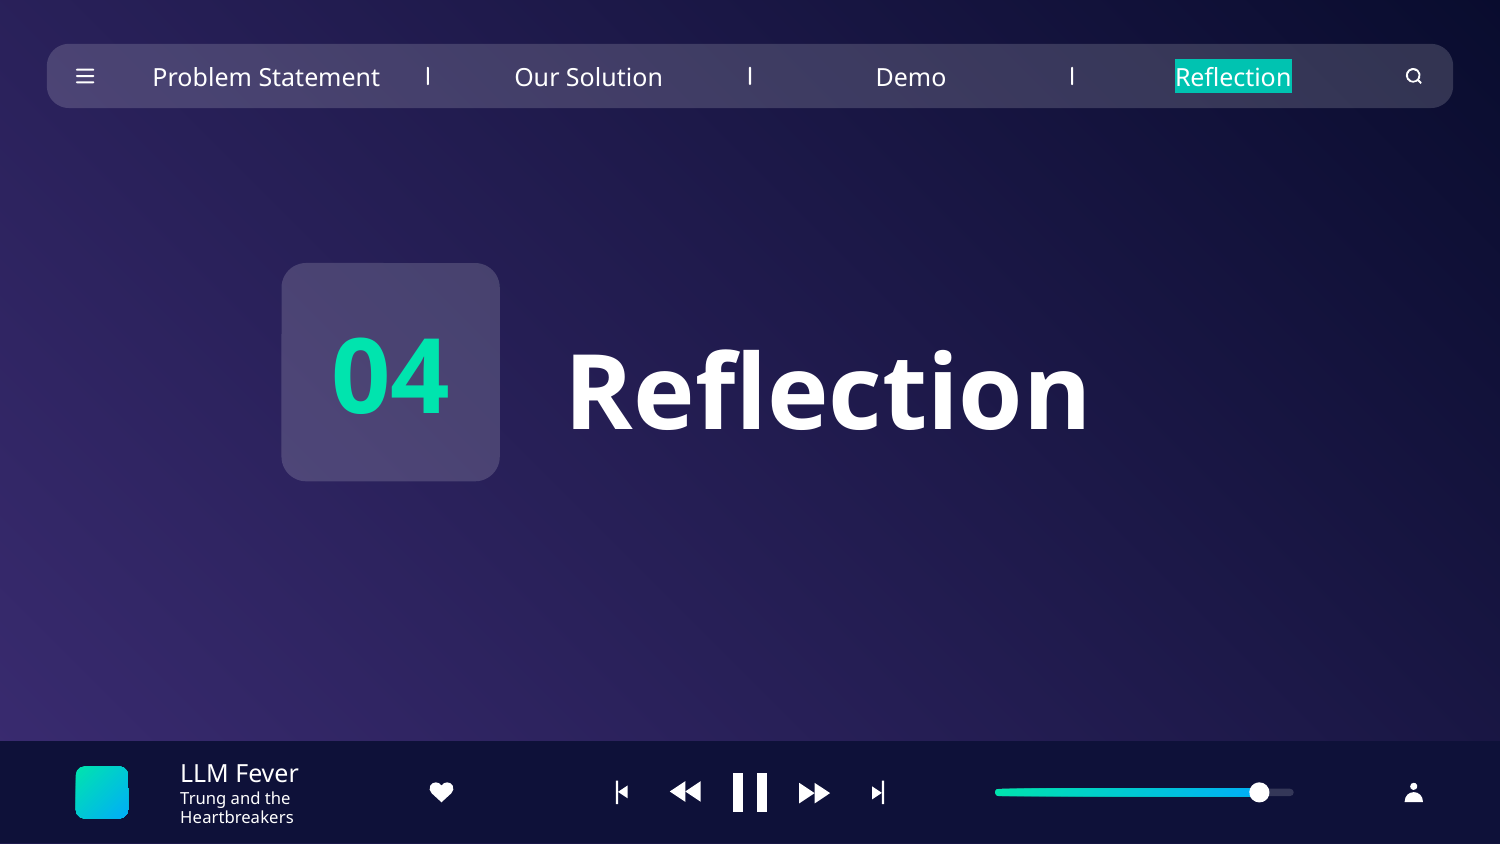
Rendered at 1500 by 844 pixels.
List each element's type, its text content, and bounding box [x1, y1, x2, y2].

title 04 [281, 263, 500, 482]
subtitle Reflection [1083, 49, 1384, 103]
subtitle Problem Statement [116, 49, 417, 103]
title Reflection [549, 263, 1219, 514]
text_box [994, 782, 1294, 803]
subtitle LLM Fever Trung and the Heartbreakers [165, 766, 392, 819]
subtitle Our Solution [438, 49, 739, 103]
subtitle Demo [761, 49, 1062, 103]
